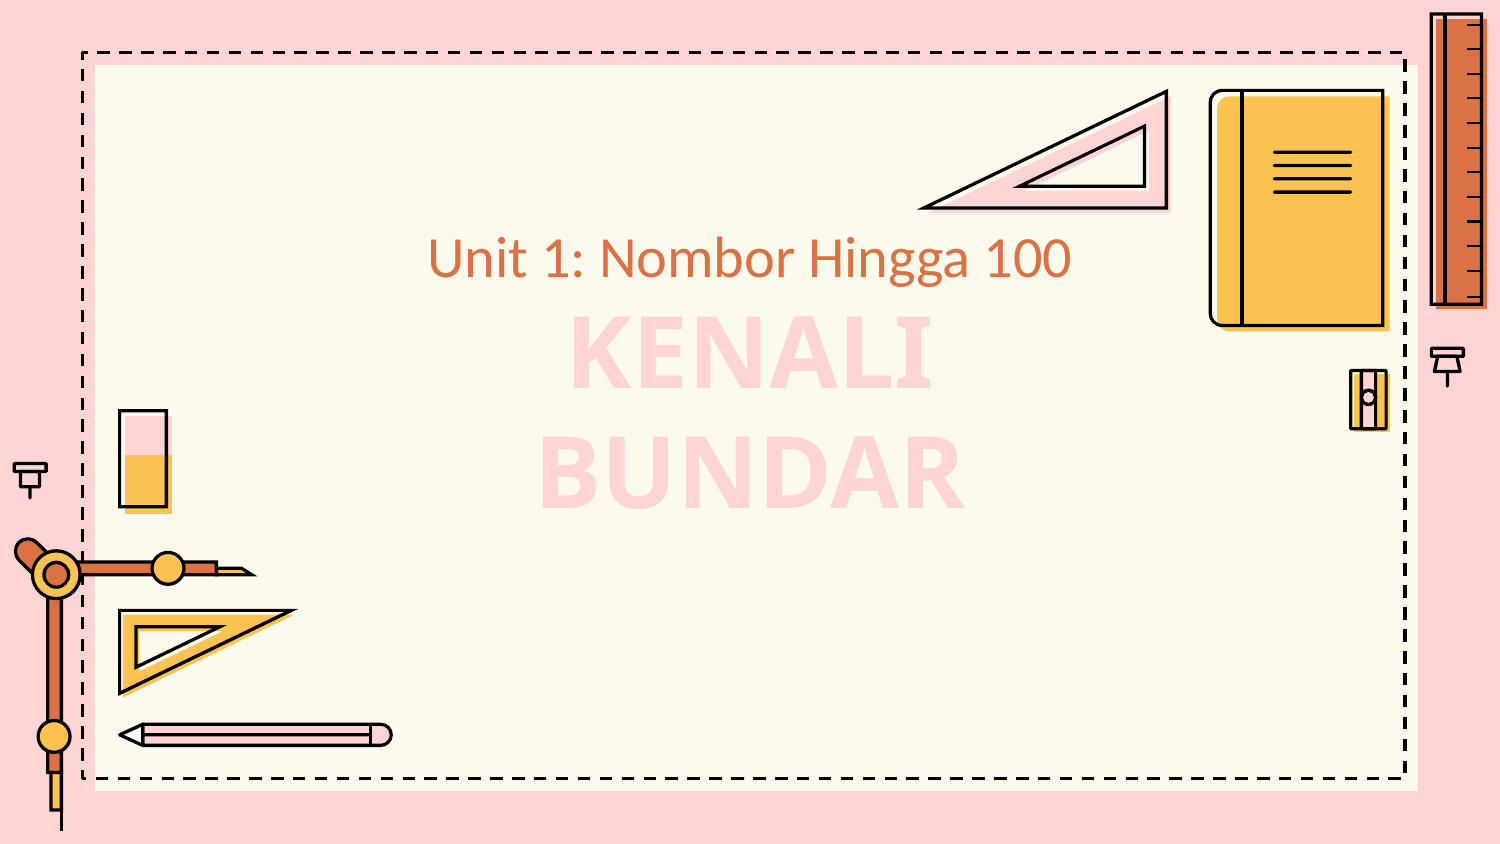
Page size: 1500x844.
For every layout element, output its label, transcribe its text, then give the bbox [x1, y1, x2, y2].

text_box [1208, 88, 1390, 332]
title Unit 1: Nombor Hingga 100 KENALI BUNDAR [35, 232, 1465, 516]
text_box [916, 88, 1172, 213]
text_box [12, 536, 258, 832]
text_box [12, 461, 48, 500]
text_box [117, 608, 299, 698]
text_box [117, 408, 172, 514]
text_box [1348, 368, 1390, 433]
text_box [1429, 12, 1487, 310]
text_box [117, 722, 394, 748]
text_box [1429, 346, 1466, 389]
